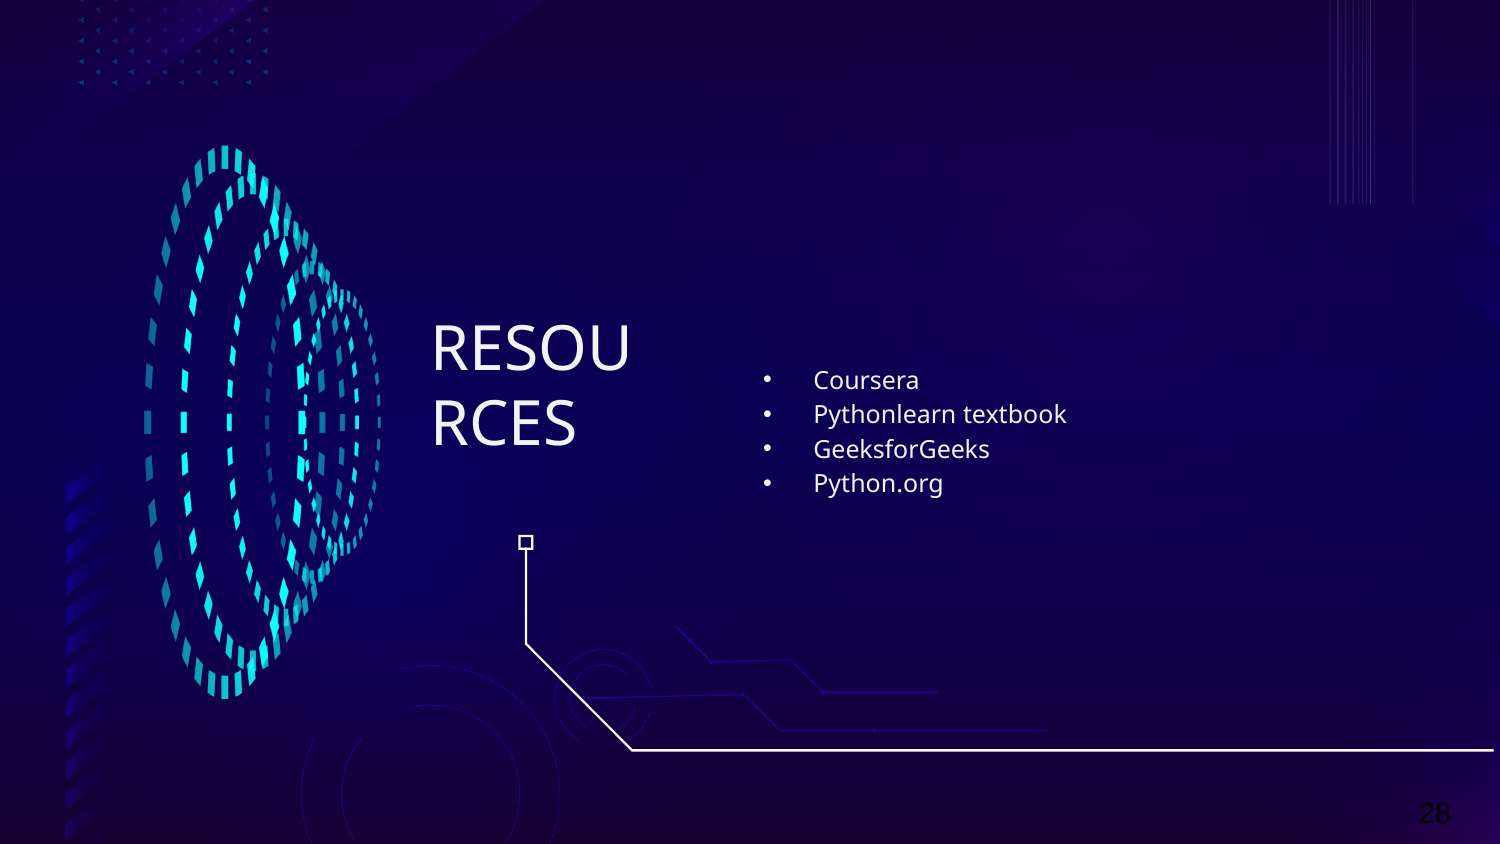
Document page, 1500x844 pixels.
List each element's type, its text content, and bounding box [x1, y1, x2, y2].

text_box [518, 534, 1494, 752]
title RESOURCES [543, 370, 673, 474]
picture [0, 0, 1500, 844]
subtitle Coursera Pythonlearn textbook GeeksforGeeks Python.org [723, 344, 1385, 533]
slide_number 28 [1403, 779, 1494, 844]
